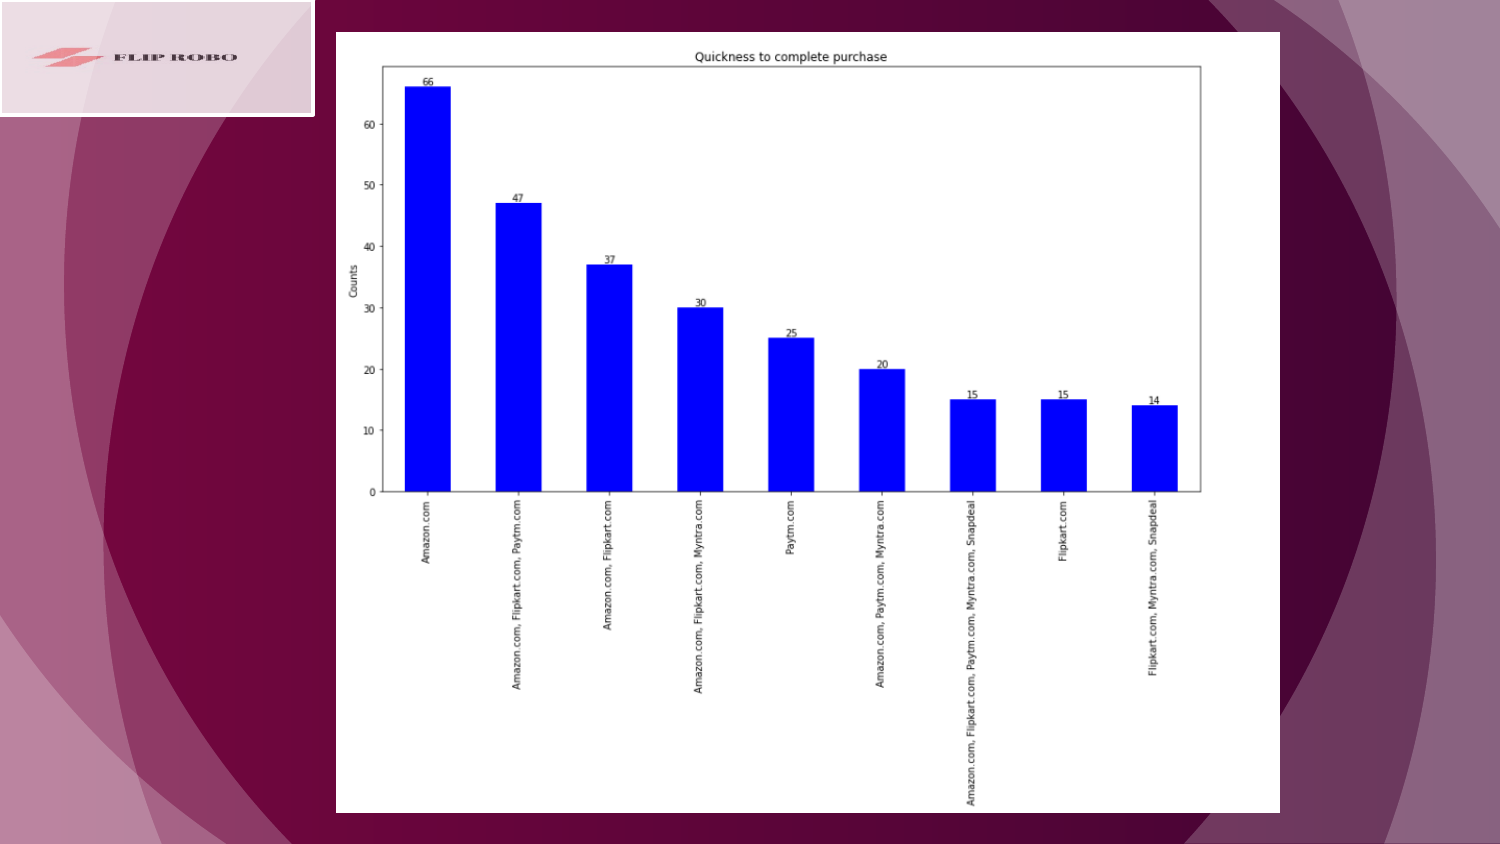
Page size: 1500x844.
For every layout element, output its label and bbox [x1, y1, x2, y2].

picture [336, 31, 1280, 813]
